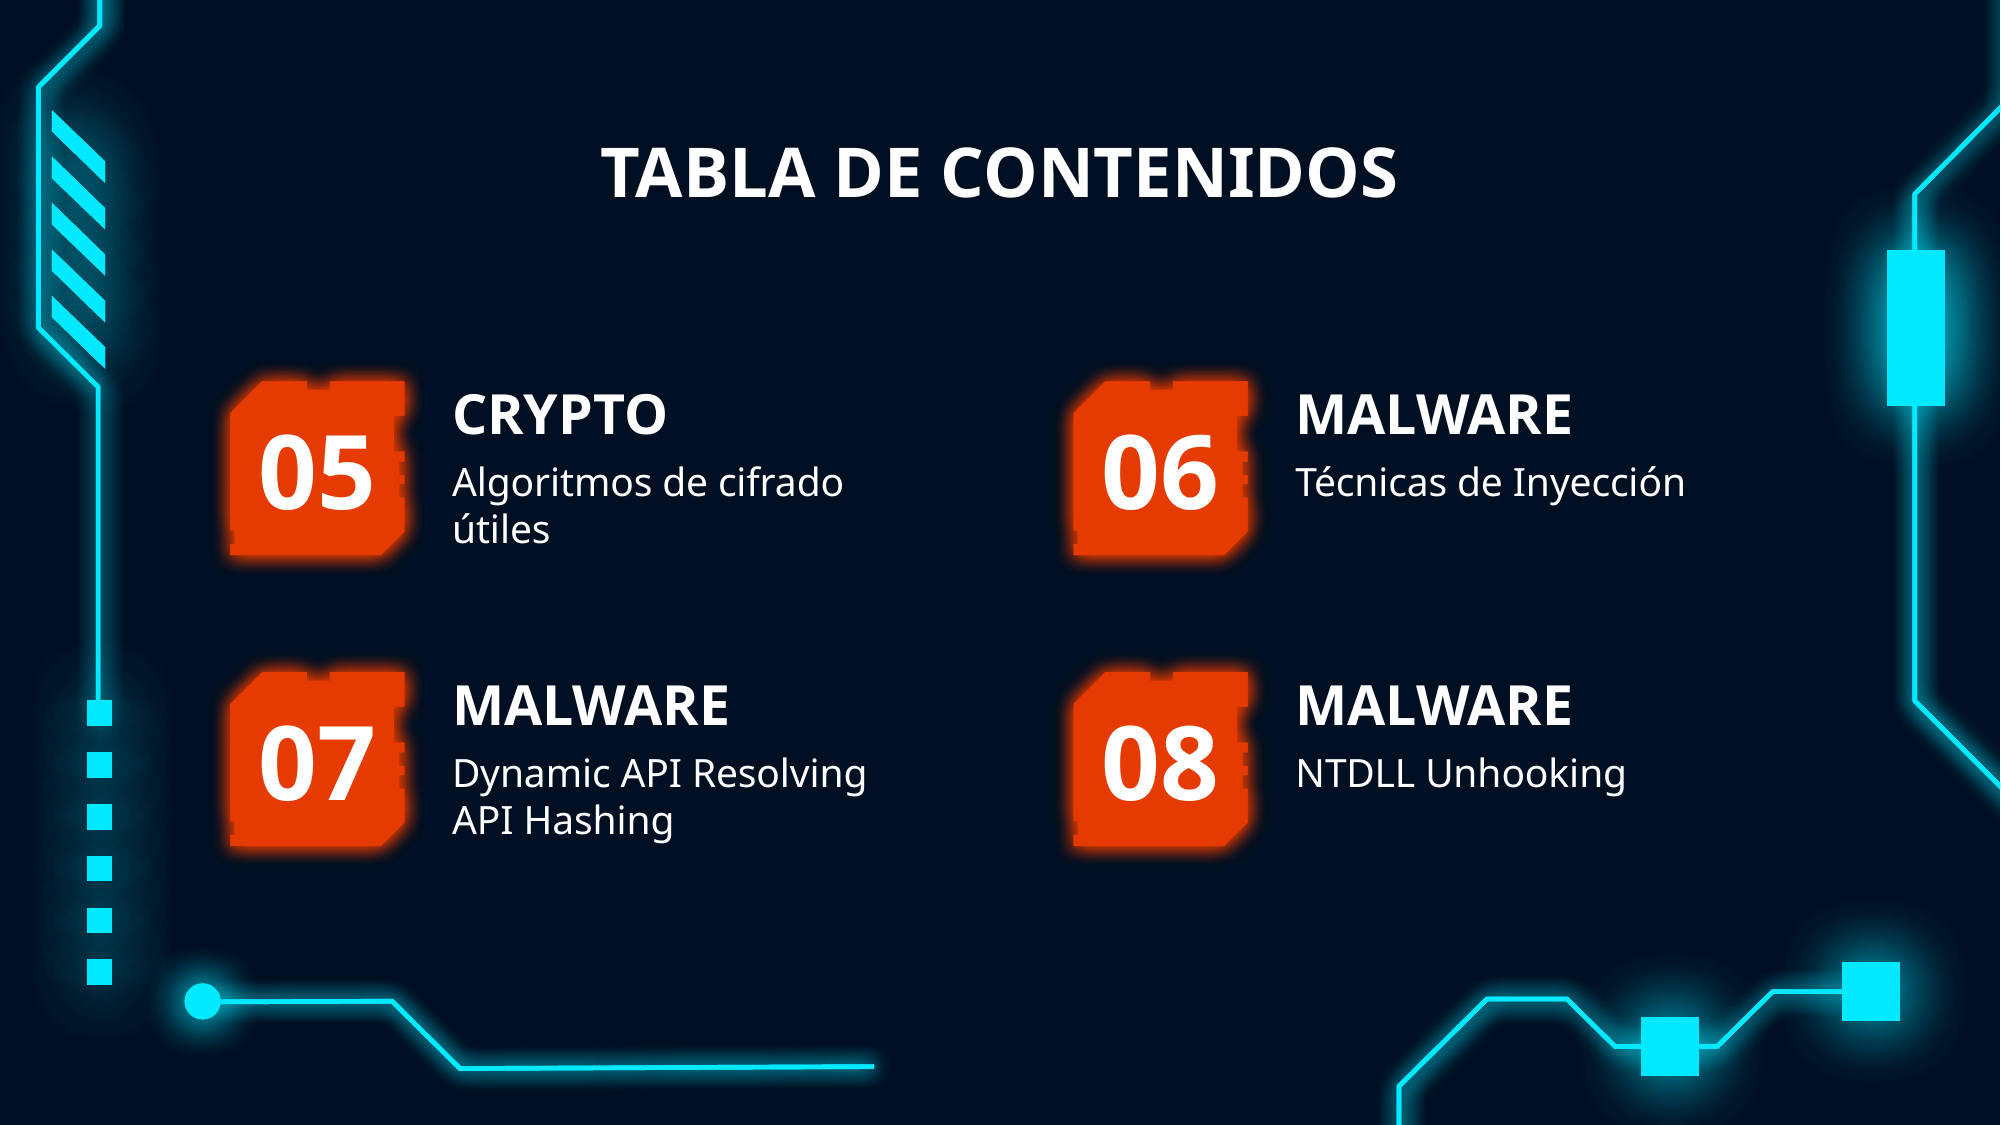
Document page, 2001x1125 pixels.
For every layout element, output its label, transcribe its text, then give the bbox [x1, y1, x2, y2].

subtitle MALWARE [1275, 379, 1803, 445]
subtitle CRYPTO [432, 379, 960, 445]
subtitle MALWARE [432, 669, 960, 736]
subtitle MALWARE [1275, 669, 1830, 736]
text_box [1073, 671, 1248, 847]
subtitle Algoritmos de cifrado útiles [432, 457, 960, 561]
subtitle NTDLL Unhooking [1275, 748, 1803, 851]
subtitle Técnicas de Inyección [1275, 457, 1803, 561]
title TABLA DE CONTENIDOS [156, 117, 1844, 223]
subtitle Dynamic API Resolving API Hashing [432, 748, 960, 851]
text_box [1073, 380, 1248, 556]
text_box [230, 671, 405, 847]
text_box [230, 380, 405, 556]
